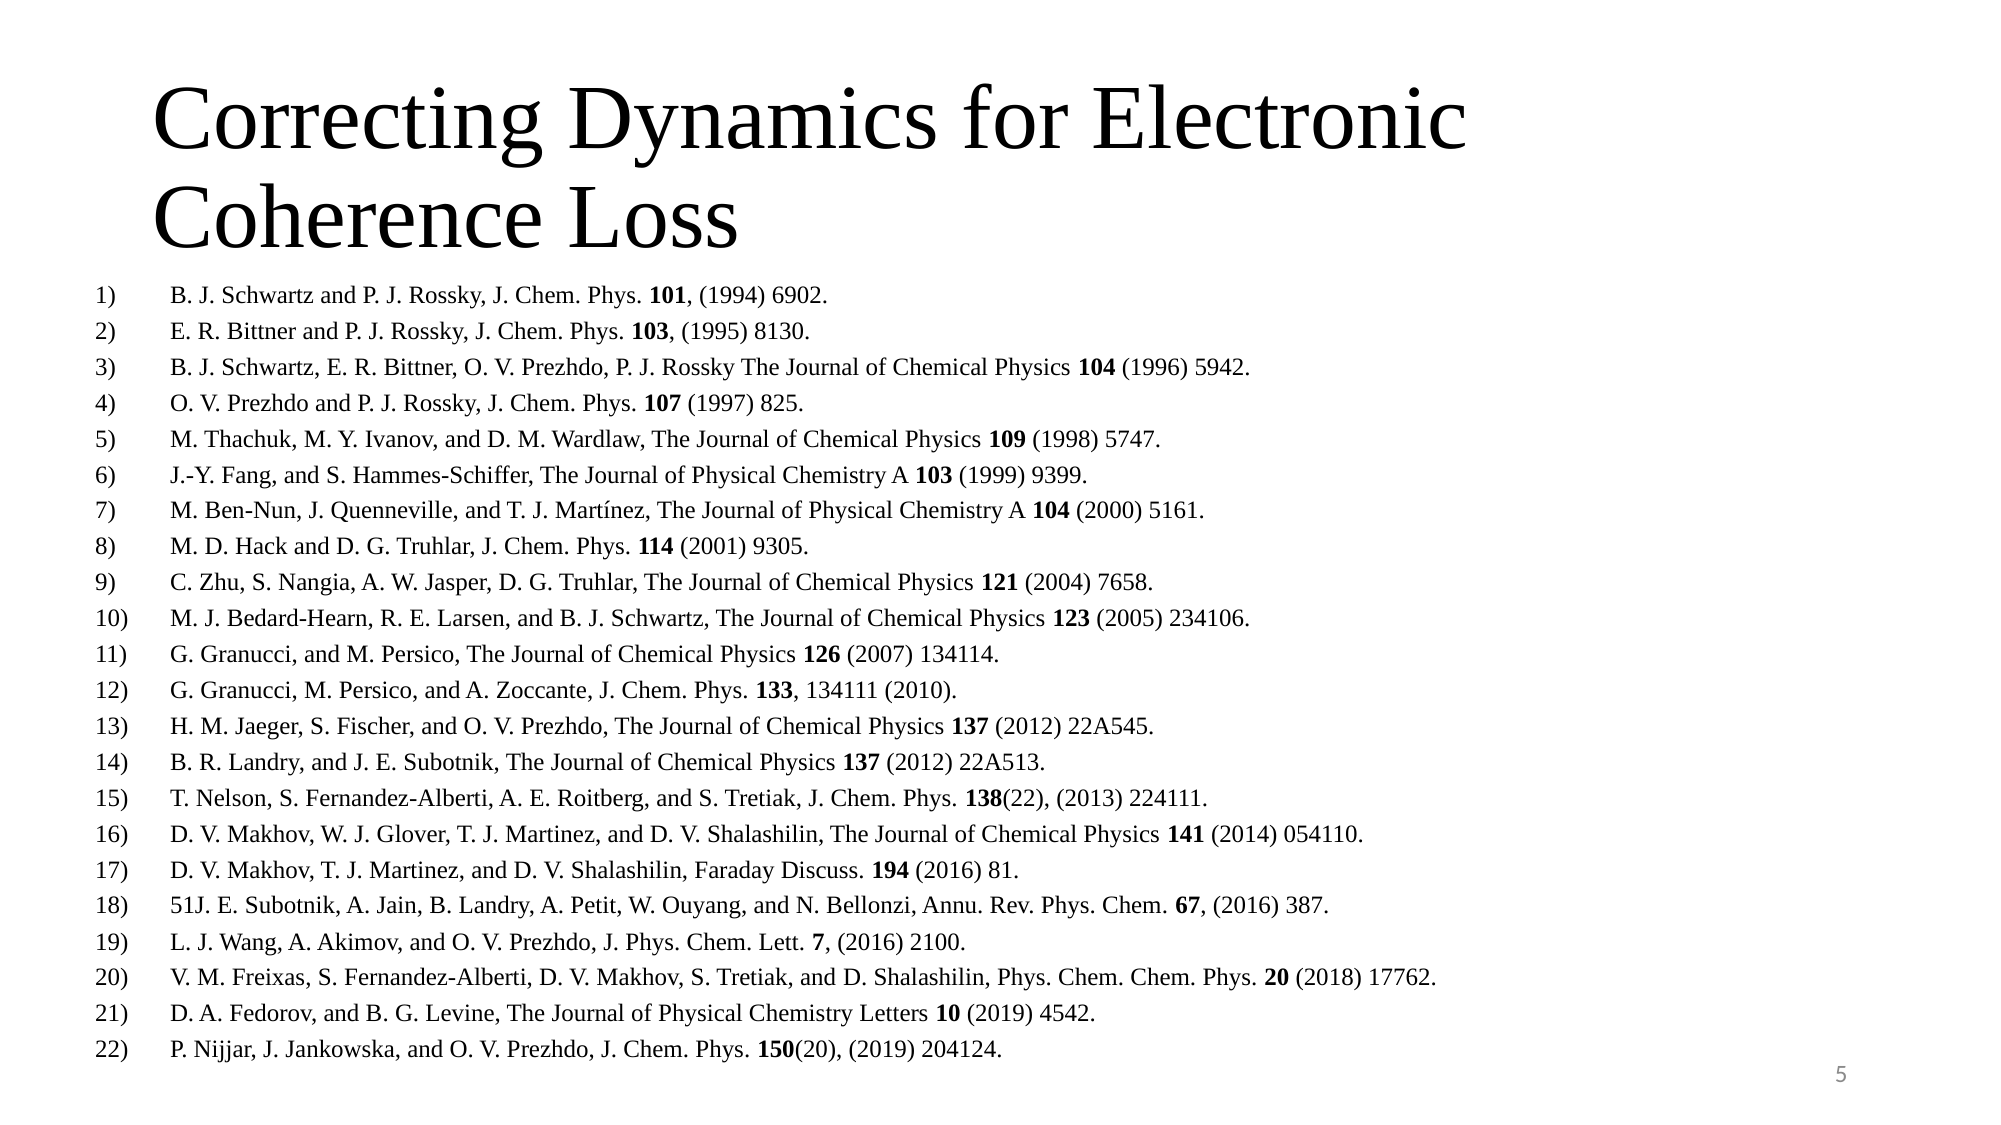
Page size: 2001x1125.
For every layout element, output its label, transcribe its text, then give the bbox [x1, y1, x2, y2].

title Correcting Dynamics for Electronic Coherence Loss [137, 59, 1863, 265]
list B. J. Schwartz and P. J. Rossky, J. Chem. Phys. 101, (1994) 6902. E. R. Bittner and P. J. Rossky, J. Chem. Phys. 103, (1995) 8130. B. J. Schwartz, E. R. Bittner, O. V. Prezhdo, P. J. Rossky The Journal of Chemical Physics 104 (1996) 5942. O. V. Prezhdo and P. J. Rossky, J. Chem. Phys. 107 (1997) 825. M. Thachuk, M. Y. Ivanov, and D. M. Wardlaw, The Journal of Chemical Physics 109 (1998) 5747. J.-Y. Fang, and S. Hammes-Schiffer, The Journal of Physical Chemistry A 103 (1999) 9399. M. Ben-Nun, J. Quenneville, and T. J. Martínez, The Journal of Physical Chemistry A 104 (2000) 5161. M. D. Hack and D. G. Truhlar, J. Chem. Phys. 114 (2001) 9305. C. Zhu, S. Nangia, A. W. Jasper, D. G. Truhlar, The Journal of Chemical Physics 121 (2004) 7658. M. J. Bedard-Hearn, R. E. Larsen, and B. J. Schwartz, The Journal of Chemical Physics 123 (2005) 234106. G. Granucci, and M. Persico, The Journal of Chemical Physics 126 (2007) 134114. G. Granucci, M. Persico, and A. Zoccante, J. Chem. Phys. 133, 134111 (2010). H. M. Jaeger, S. Fischer, and O. V. Prezhdo, The Journal of Chemical Physics 137 (2012) 22A545. B. R. Landry, and J. E. Subotnik, The Journal of Chemical Physics 137 (2012) 22A513. T. Nelson, S. Fernandez-Alberti, A. E. Roitberg, and S. Tretiak, J. Chem. Phys. 138(22), (2013) 224111. D. V. Makhov, W. J. Glover, T. J. Martinez, and D. V. Shalashilin, The Journal of Chemical Physics 141 (2014) 054110. D. V. Makhov, T. J. Martinez, and D. V. Shalashilin, Faraday Discuss. 194 (2016) 81. 51J. E. Subotnik, A. Jain, B. Landry, A. Petit, W. Ouyang, and N. Bellonzi, Annu. Rev. Phys. Chem. 67, (2016) 387. L. J. Wang, A. Akimov, and O. V. Prezhdo, J. Phys. Chem. Lett. 7, (2016) 2100. V. M. Freixas, S. Fernandez-Alberti, D. V. Makhov, S. Tretiak, and D. Shalashilin, Phys. Chem. Chem. Phys. 20 (2018) 17762. D. A. Fedorov, and B. G. Levine, The Journal of Physical Chemistry Letters 10 (2019) 4542. P. Nijjar, J. Jankowska, and O. V. Prezhdo, J. Chem. Phys. 150(20), (2019) 204124. [79, 265, 1920, 1081]
slide_number 5 [1412, 1042, 1863, 1103]
